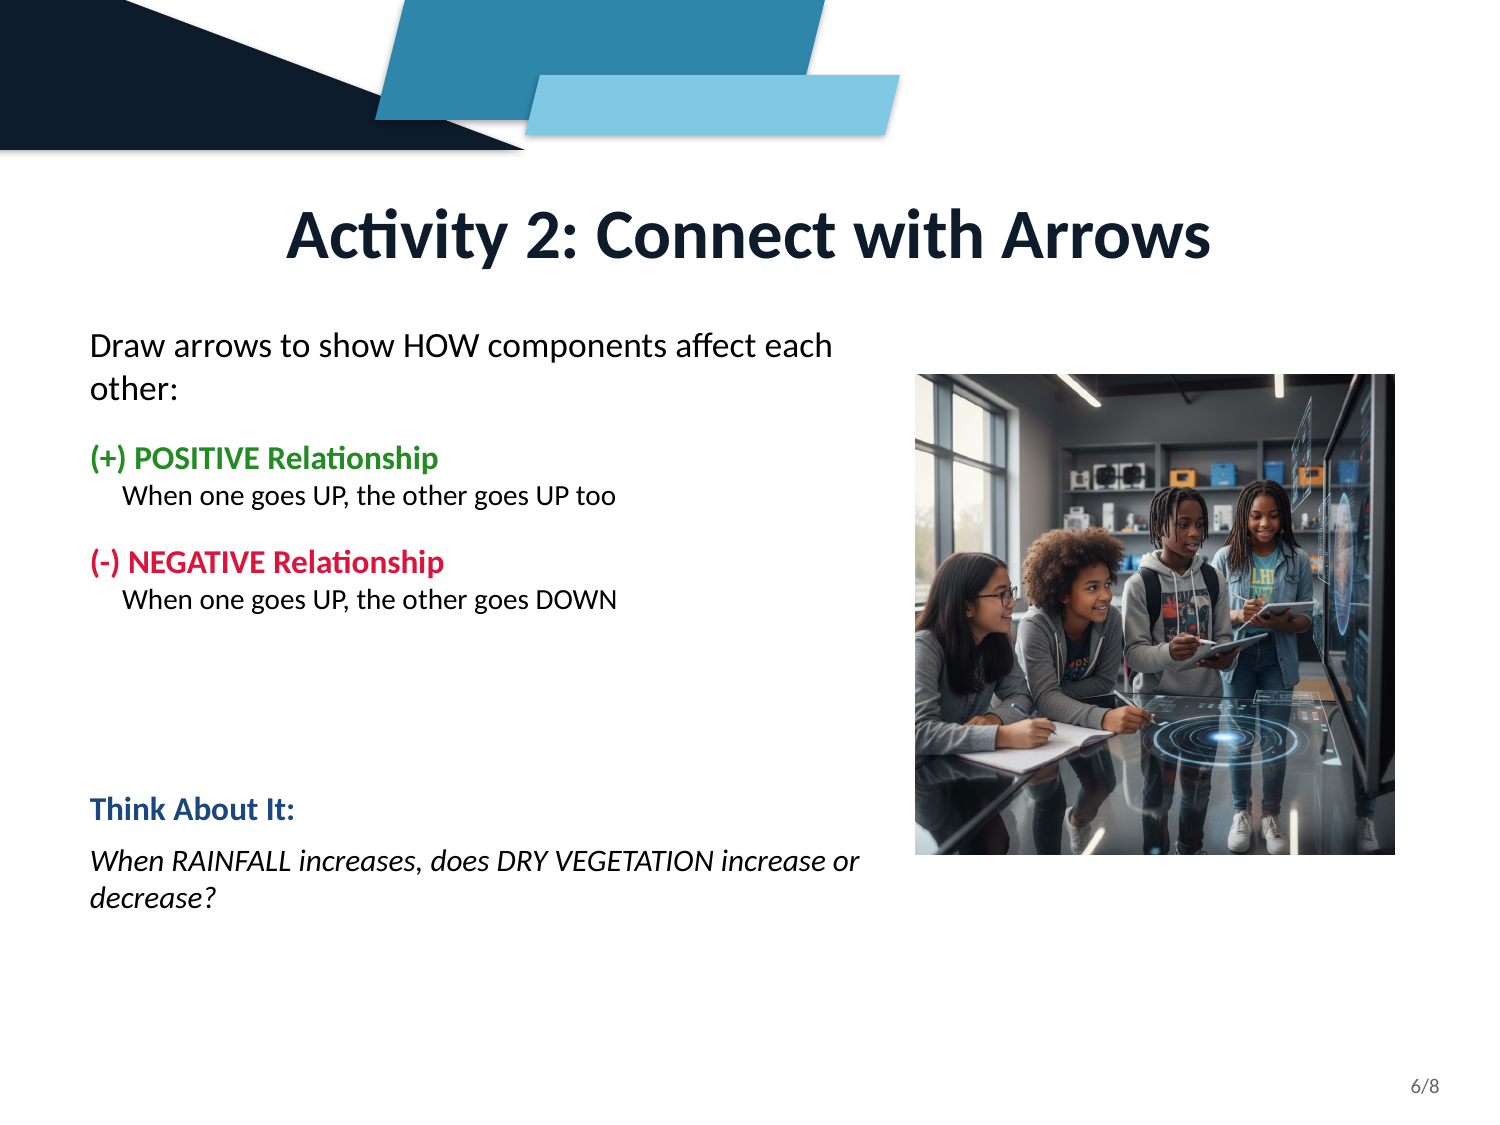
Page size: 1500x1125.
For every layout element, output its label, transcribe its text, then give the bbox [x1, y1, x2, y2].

text_box Draw arrows to show HOW components affect each other: (+) POSITIVE Relationship When one goes UP, the other goes UP too (-) NEGATIVE Relationship When one goes UP, the other goes DOWN [74, 314, 900, 623]
text_box 6/8 [1395, 1065, 1455, 1105]
picture [914, 374, 1396, 856]
text_box [524, 74, 901, 136]
text_box Think About It: When RAINFALL increases, does DRY VEGETATION increase or decrease? [74, 779, 900, 922]
text_box Activity 2: Connect with Arrows [271, 179, 1229, 280]
text_box [374, 0, 826, 121]
text_box [0, 0, 526, 151]
